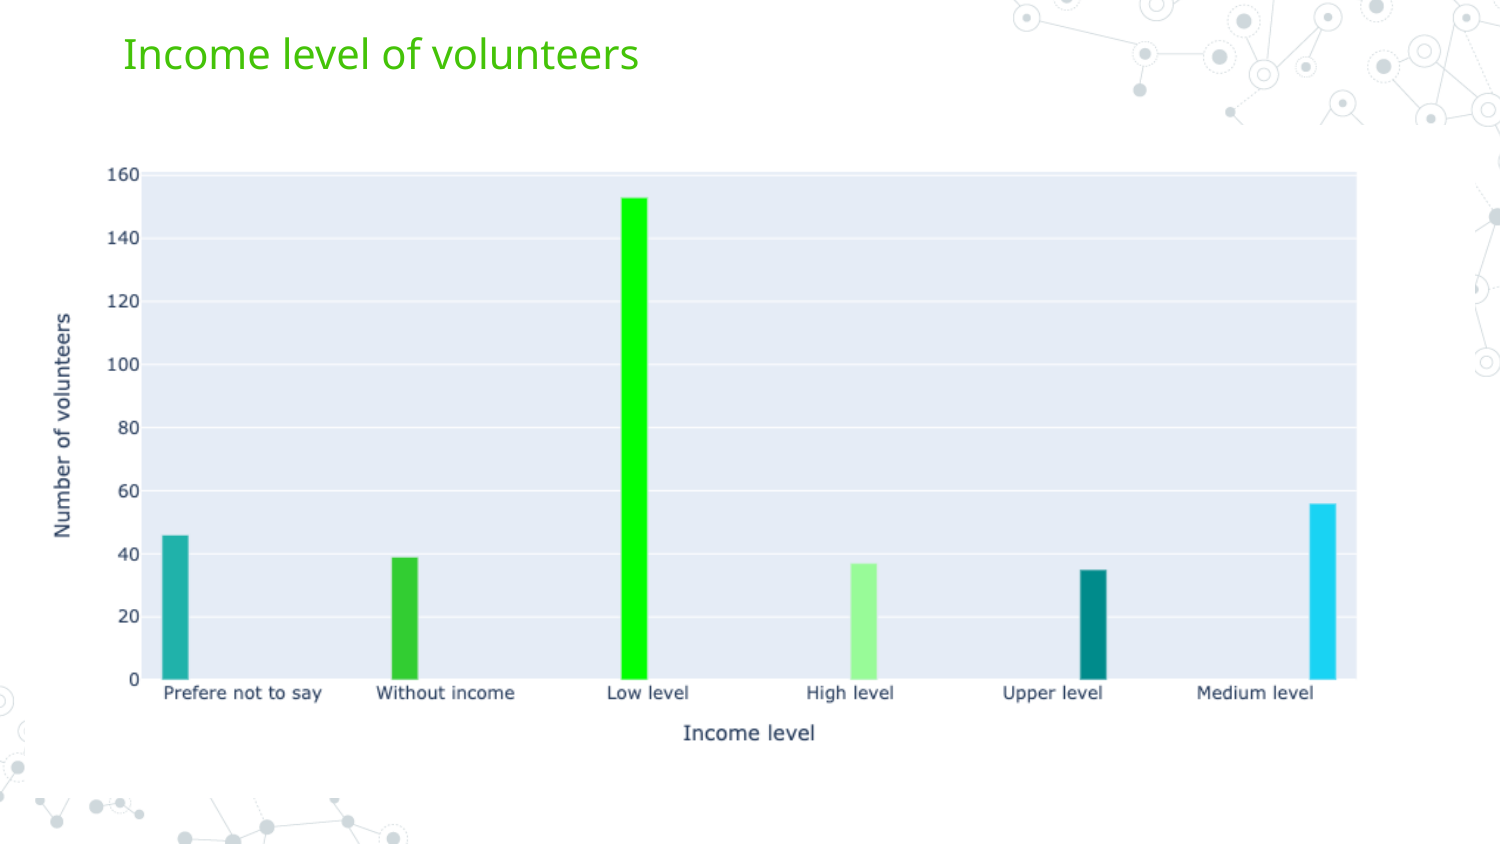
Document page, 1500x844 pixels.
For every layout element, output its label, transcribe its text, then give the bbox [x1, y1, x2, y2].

picture [0, 0, 1500, 844]
title Income level of volunteers [108, 0, 1351, 94]
